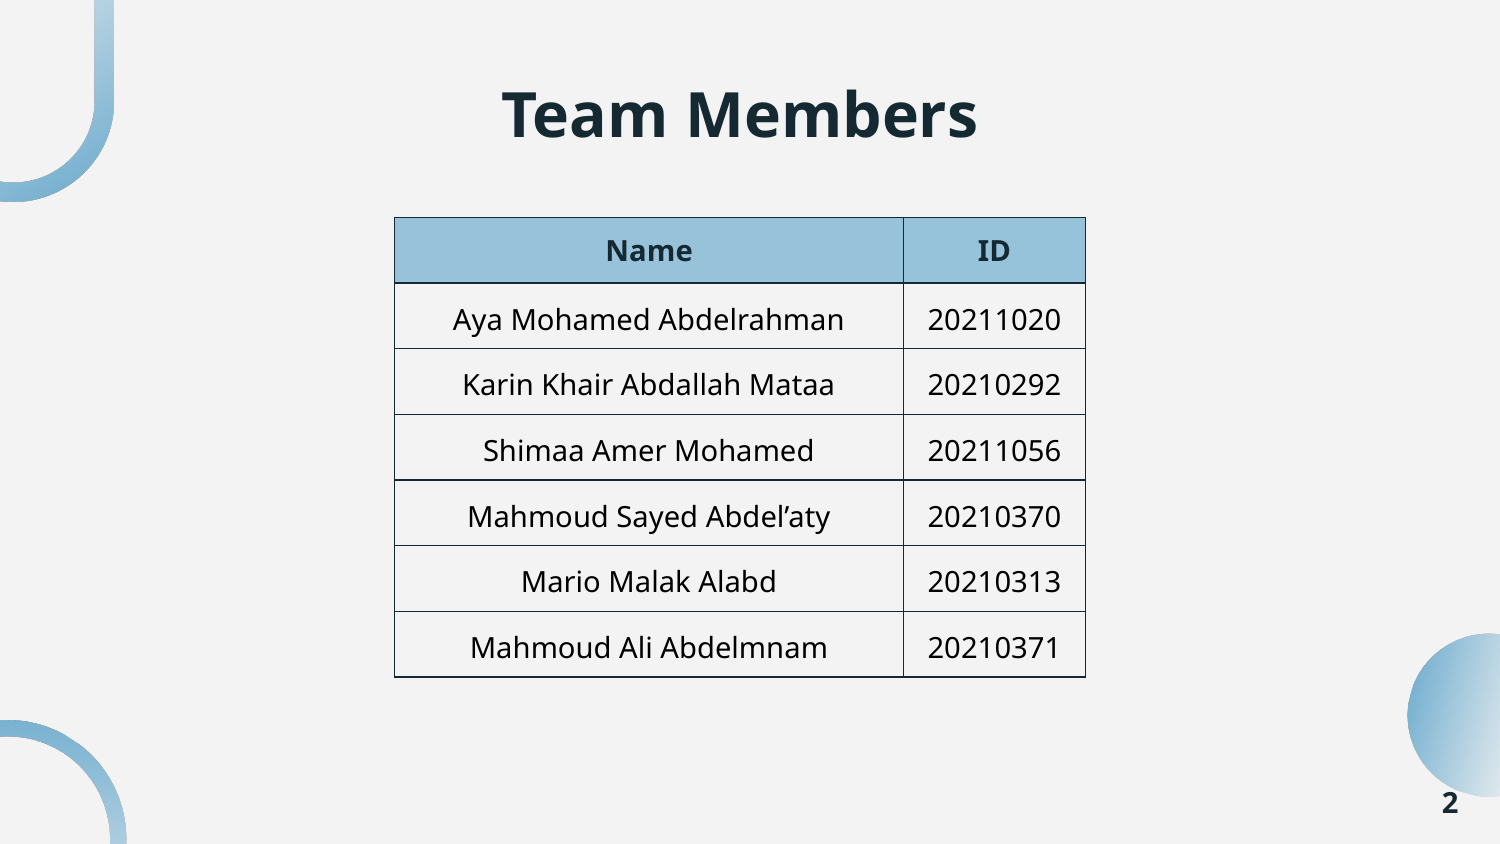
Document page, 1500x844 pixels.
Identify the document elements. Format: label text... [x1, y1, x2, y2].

table_cell 20211020 [904, 284, 1085, 348]
picture [1406, 616, 1500, 711]
table_cell Shimaa Amer Mohamed [395, 415, 903, 479]
table_cell Mahmoud Ali Abdelmnam [395, 612, 903, 676]
table_header Name [395, 218, 903, 282]
table_cell 20211056 [904, 415, 1085, 479]
table_cell 20210371 [904, 612, 1085, 676]
picture [0, 693, 171, 844]
table_header ID [904, 218, 1085, 282]
table_cell Mahmoud Sayed Abdel’aty [395, 481, 903, 545]
title Team Members [108, 60, 1372, 155]
table_cell 20210370 [904, 481, 1085, 545]
table_cell Mario Malak Alabd [395, 546, 903, 611]
text_box 2 [1342, 711, 1500, 844]
table_cell 20210313 [904, 546, 1085, 611]
table_cell Aya Mohamed Abdelrahman [395, 284, 903, 348]
table_cell Karin Khair Abdallah Mataa [395, 349, 903, 414]
table_cell 20210292 [904, 349, 1085, 414]
picture [0, 0, 114, 202]
